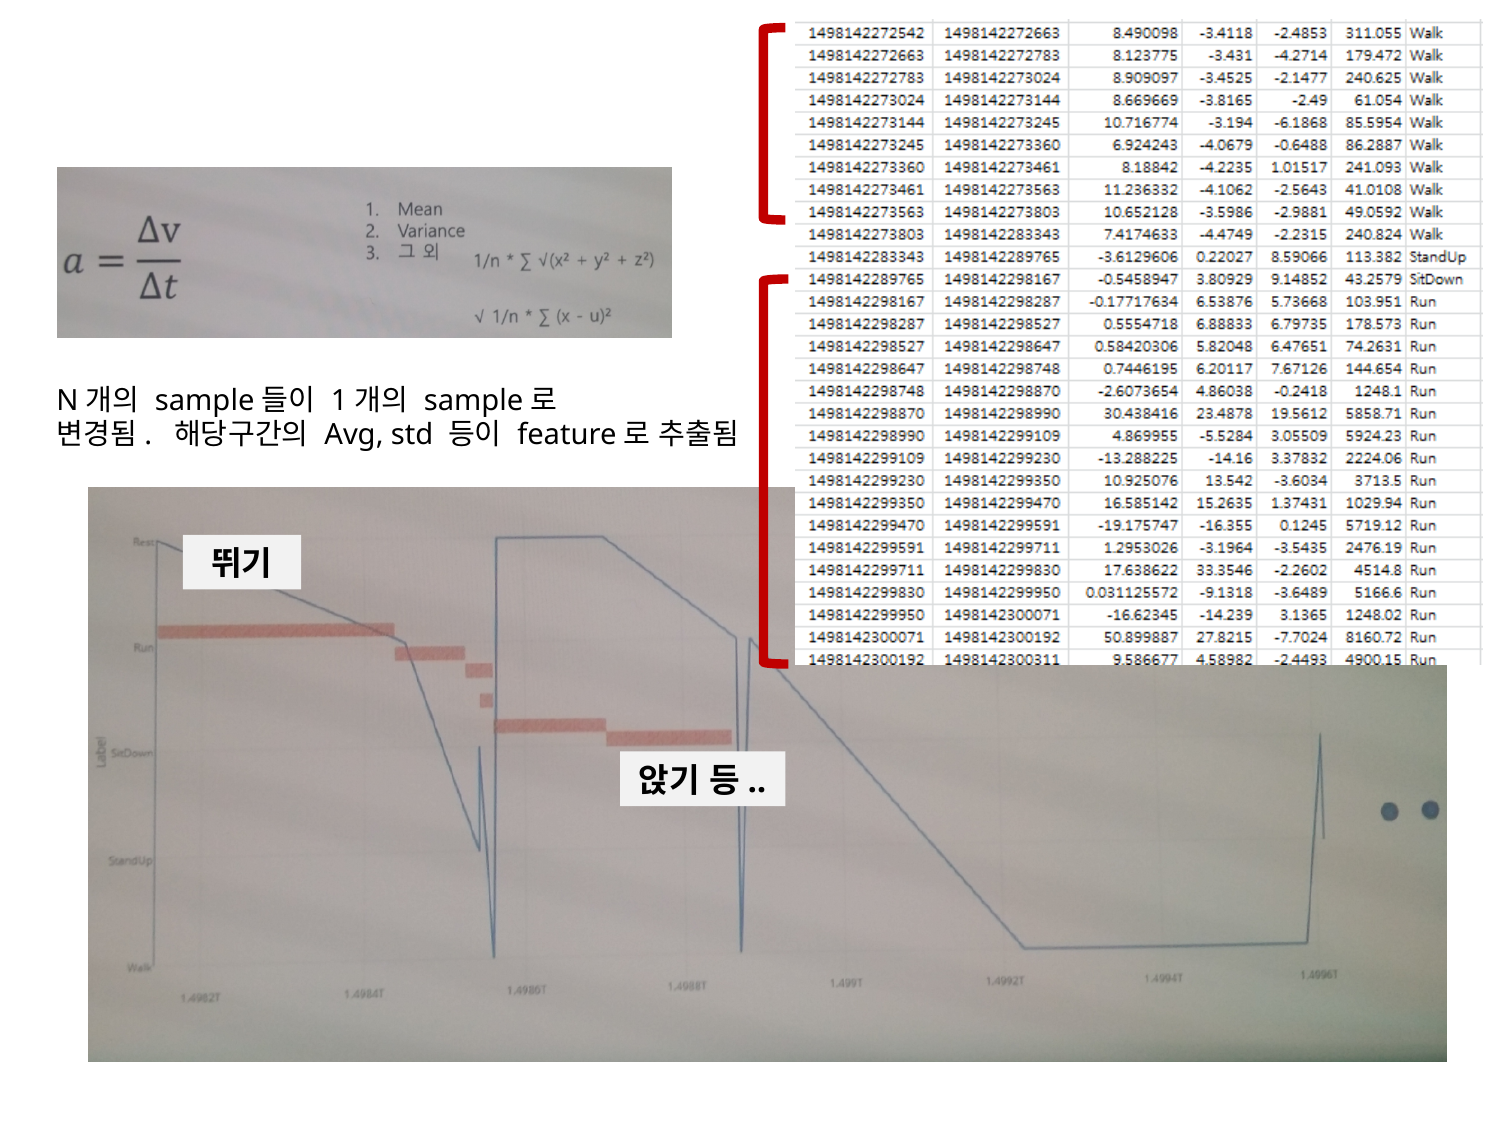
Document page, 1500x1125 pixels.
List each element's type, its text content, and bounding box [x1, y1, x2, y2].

text_box N개의 sample들이 1개의 sample로 변경됨. 해당구간의 Avg, std 등이 feature로 추출됨 [41, 373, 762, 459]
text_box [762, 26, 786, 221]
text_box [762, 278, 789, 486]
picture [88, 18, 1483, 1062]
picture [56, 167, 672, 339]
